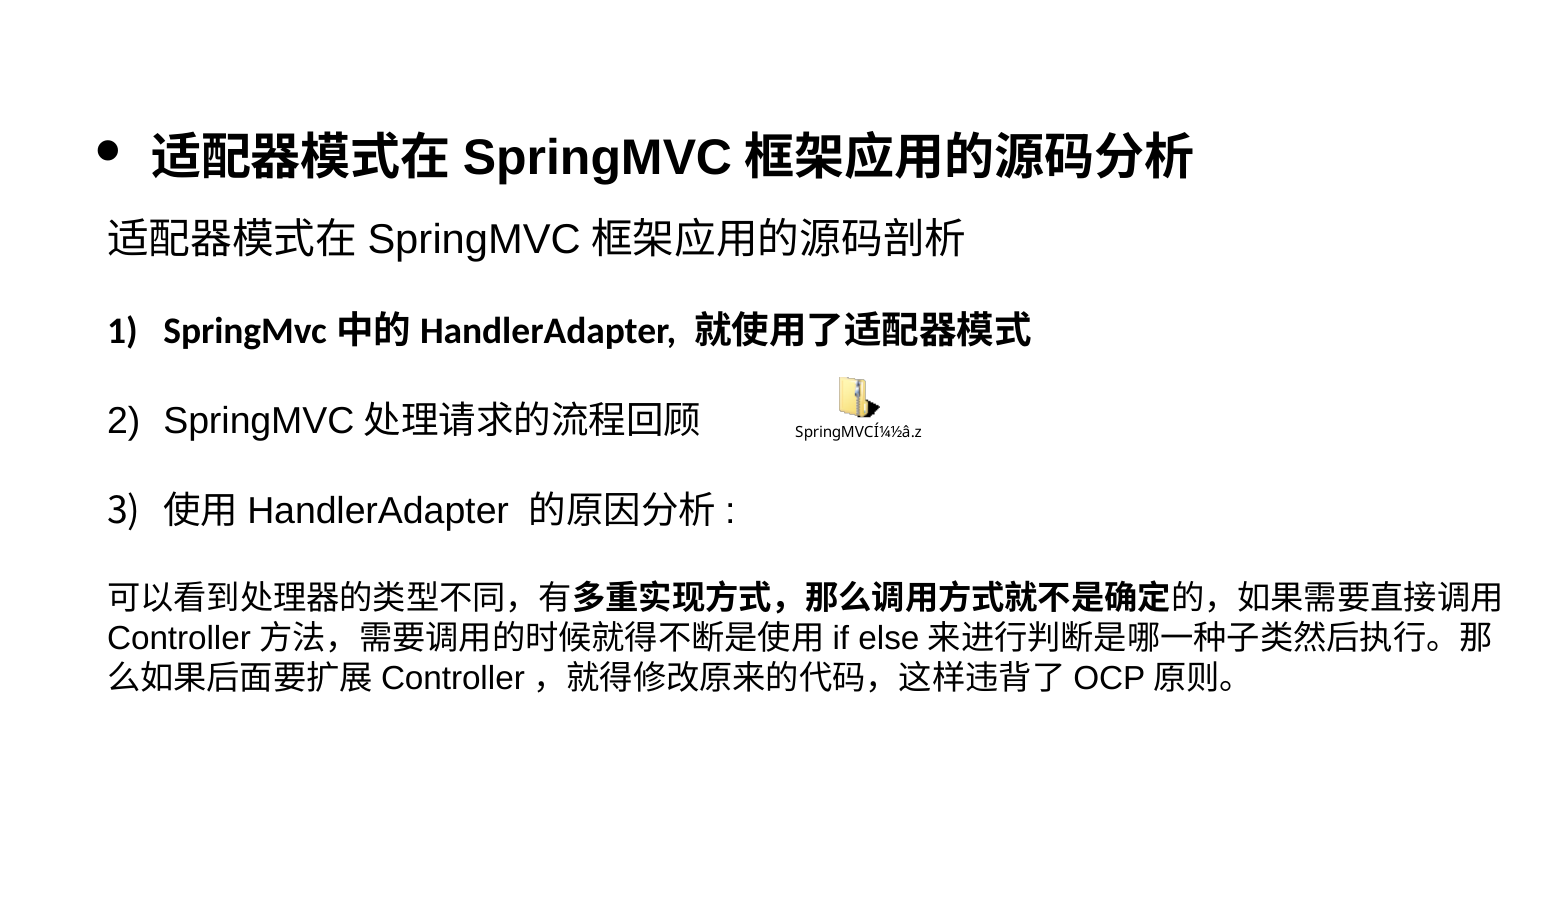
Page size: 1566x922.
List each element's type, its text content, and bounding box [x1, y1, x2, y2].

text_box 适配器模式在SpringMVC框架应用的源码分析 [79, 123, 1325, 257]
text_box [770, 377, 946, 450]
text_box 适配器模式在SpringMVC框架应用的源码剖析 SpringMvc中的HandlerAdapter, 就使用了适配器模式 SpringMVC处理请求的流程回顾 使用HandlerAdapter 的原因分析: 可以看到处理器的类型不同，有多重实现方式，那么调用方式就不是确定的，如果需要直接调用Controller方法，需要调用的时候就得不断是使用if else来进行判断是哪一种子类然后执行。那么如果后面要扩展Controller，就得修改原来的代码，这样违背了OCP原则。 [92, 204, 1535, 754]
